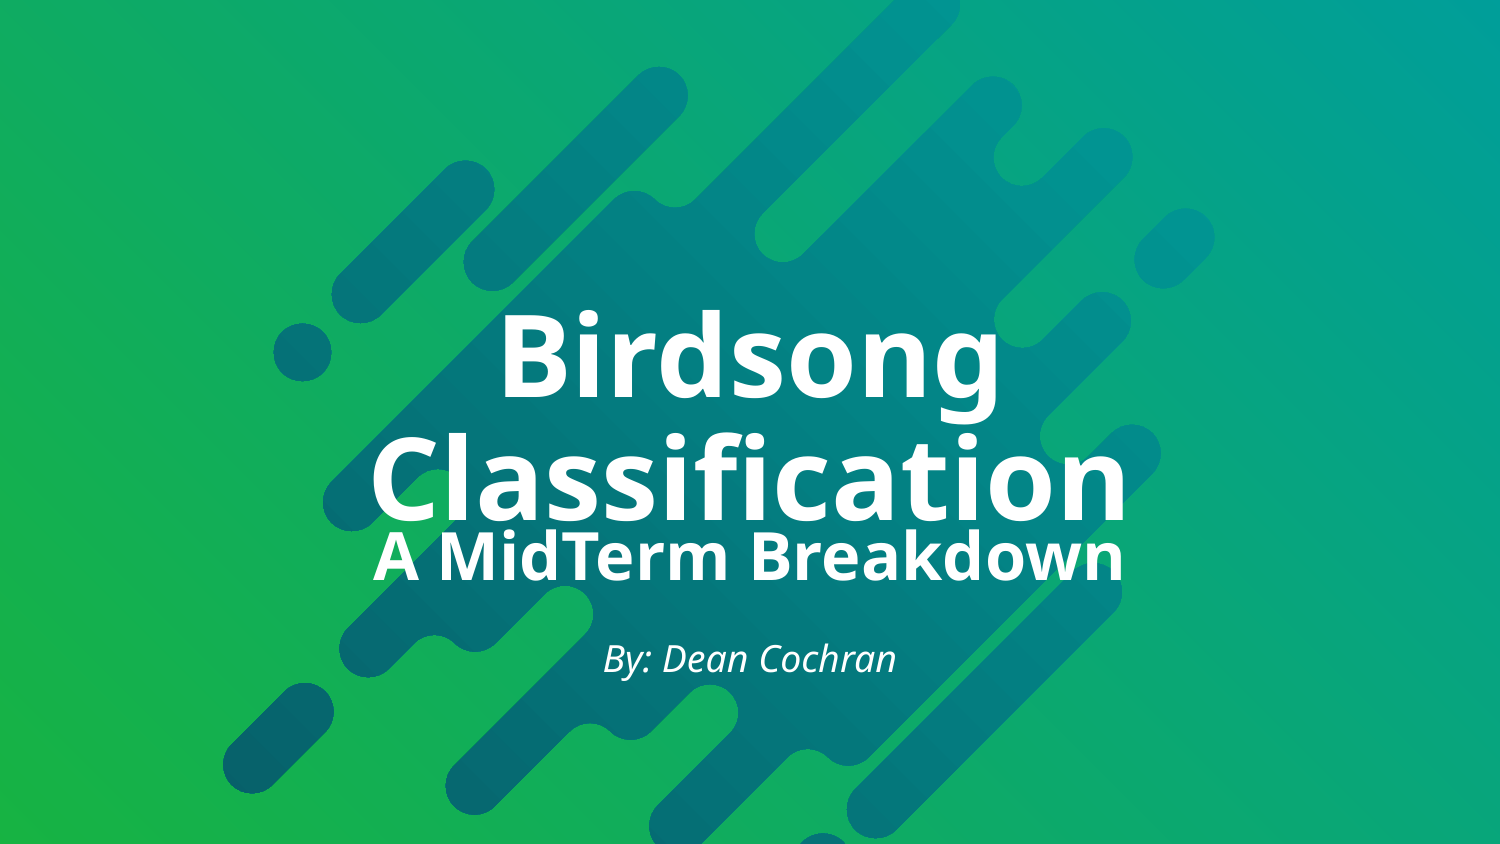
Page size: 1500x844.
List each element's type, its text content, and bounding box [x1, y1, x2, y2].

title Birdsong Classification [112, 326, 1388, 517]
text_box By: Dean Cochran [317, 620, 1183, 737]
text_box A MidTerm Breakdown [305, 498, 1195, 620]
